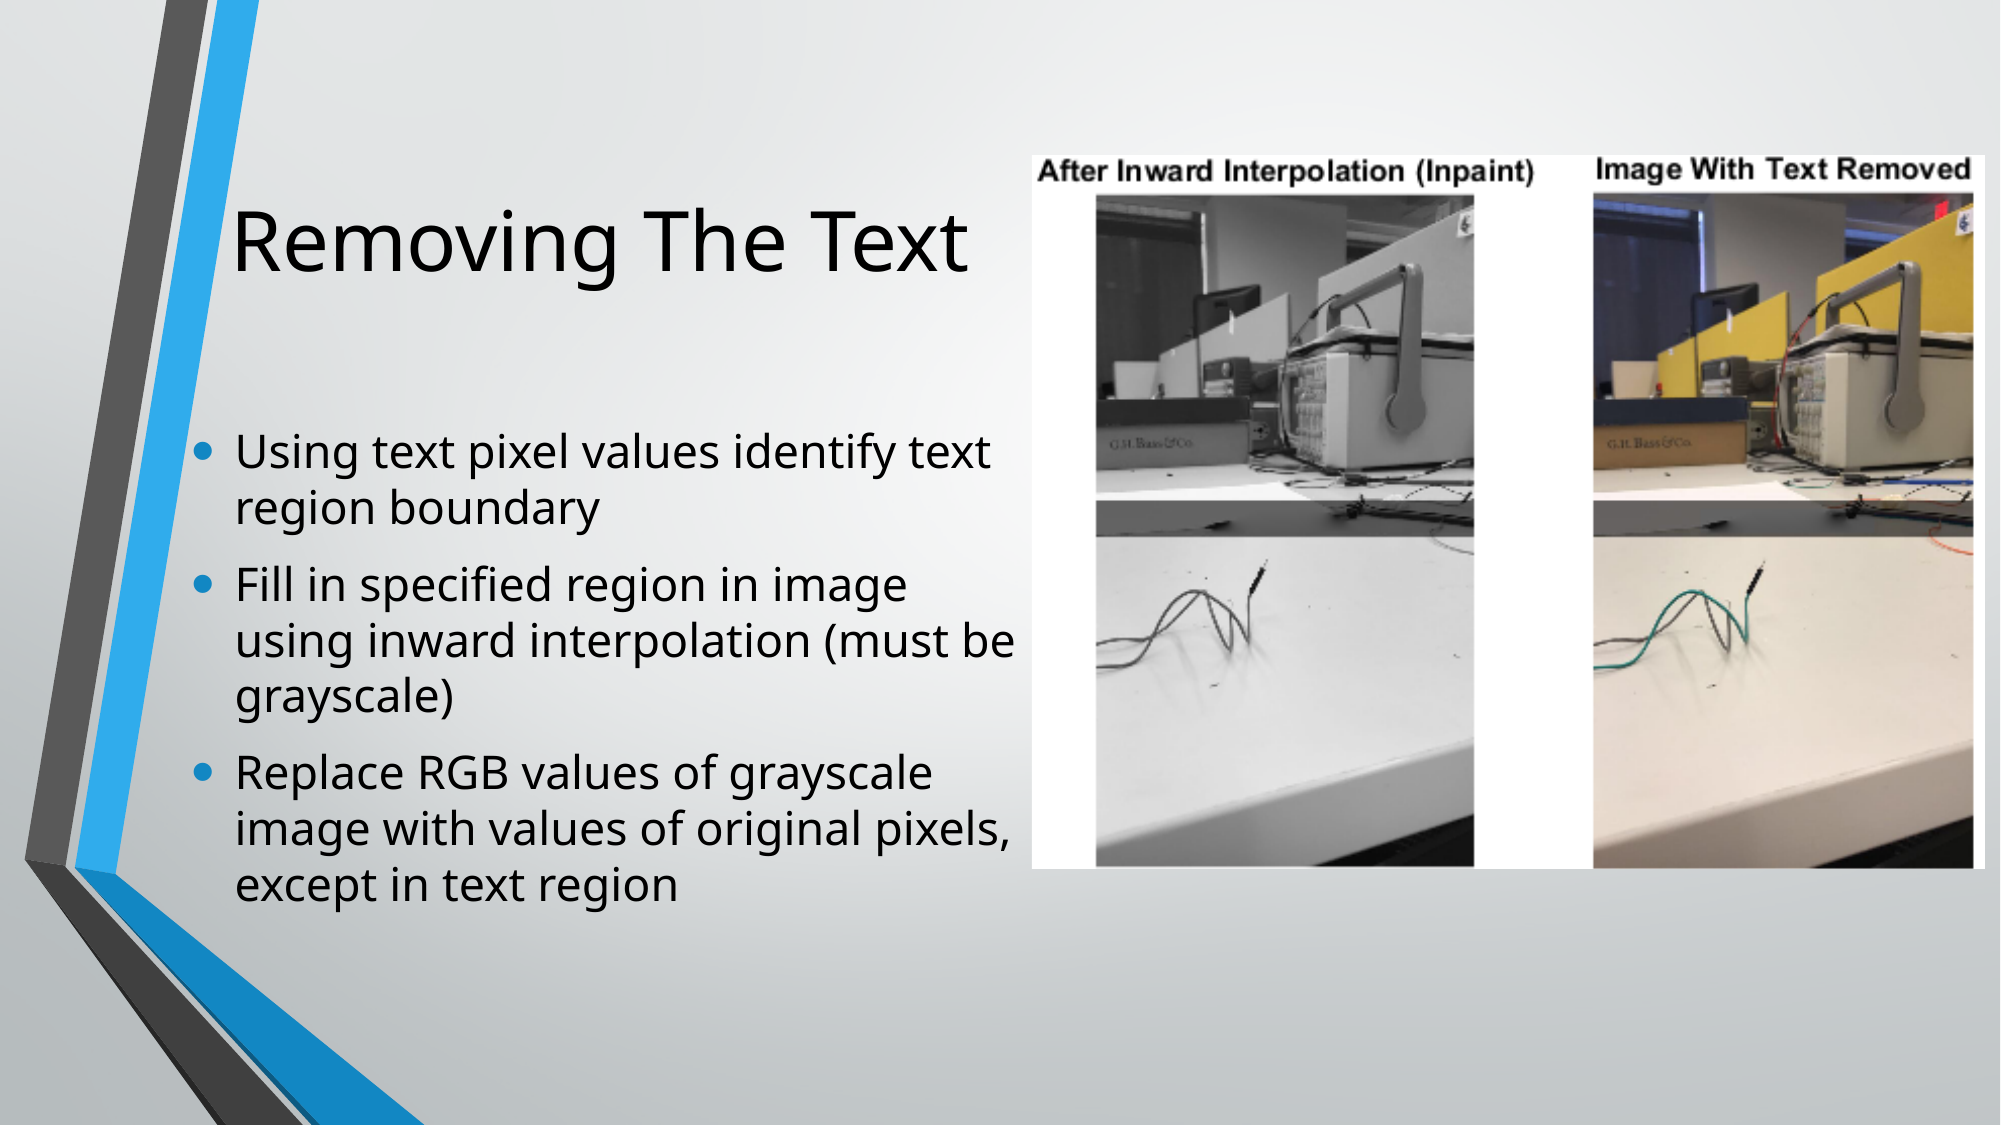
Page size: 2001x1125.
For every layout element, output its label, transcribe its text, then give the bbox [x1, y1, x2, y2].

title Removing The Text [136, 93, 1065, 382]
picture [1031, 155, 1986, 869]
list Using text pixel values identify text region boundary Fill in specified region in image using inward interpolation (must be grayscale) Replace RGB values of grayscale image with values of original pixels, except in text region [176, 413, 1032, 920]
